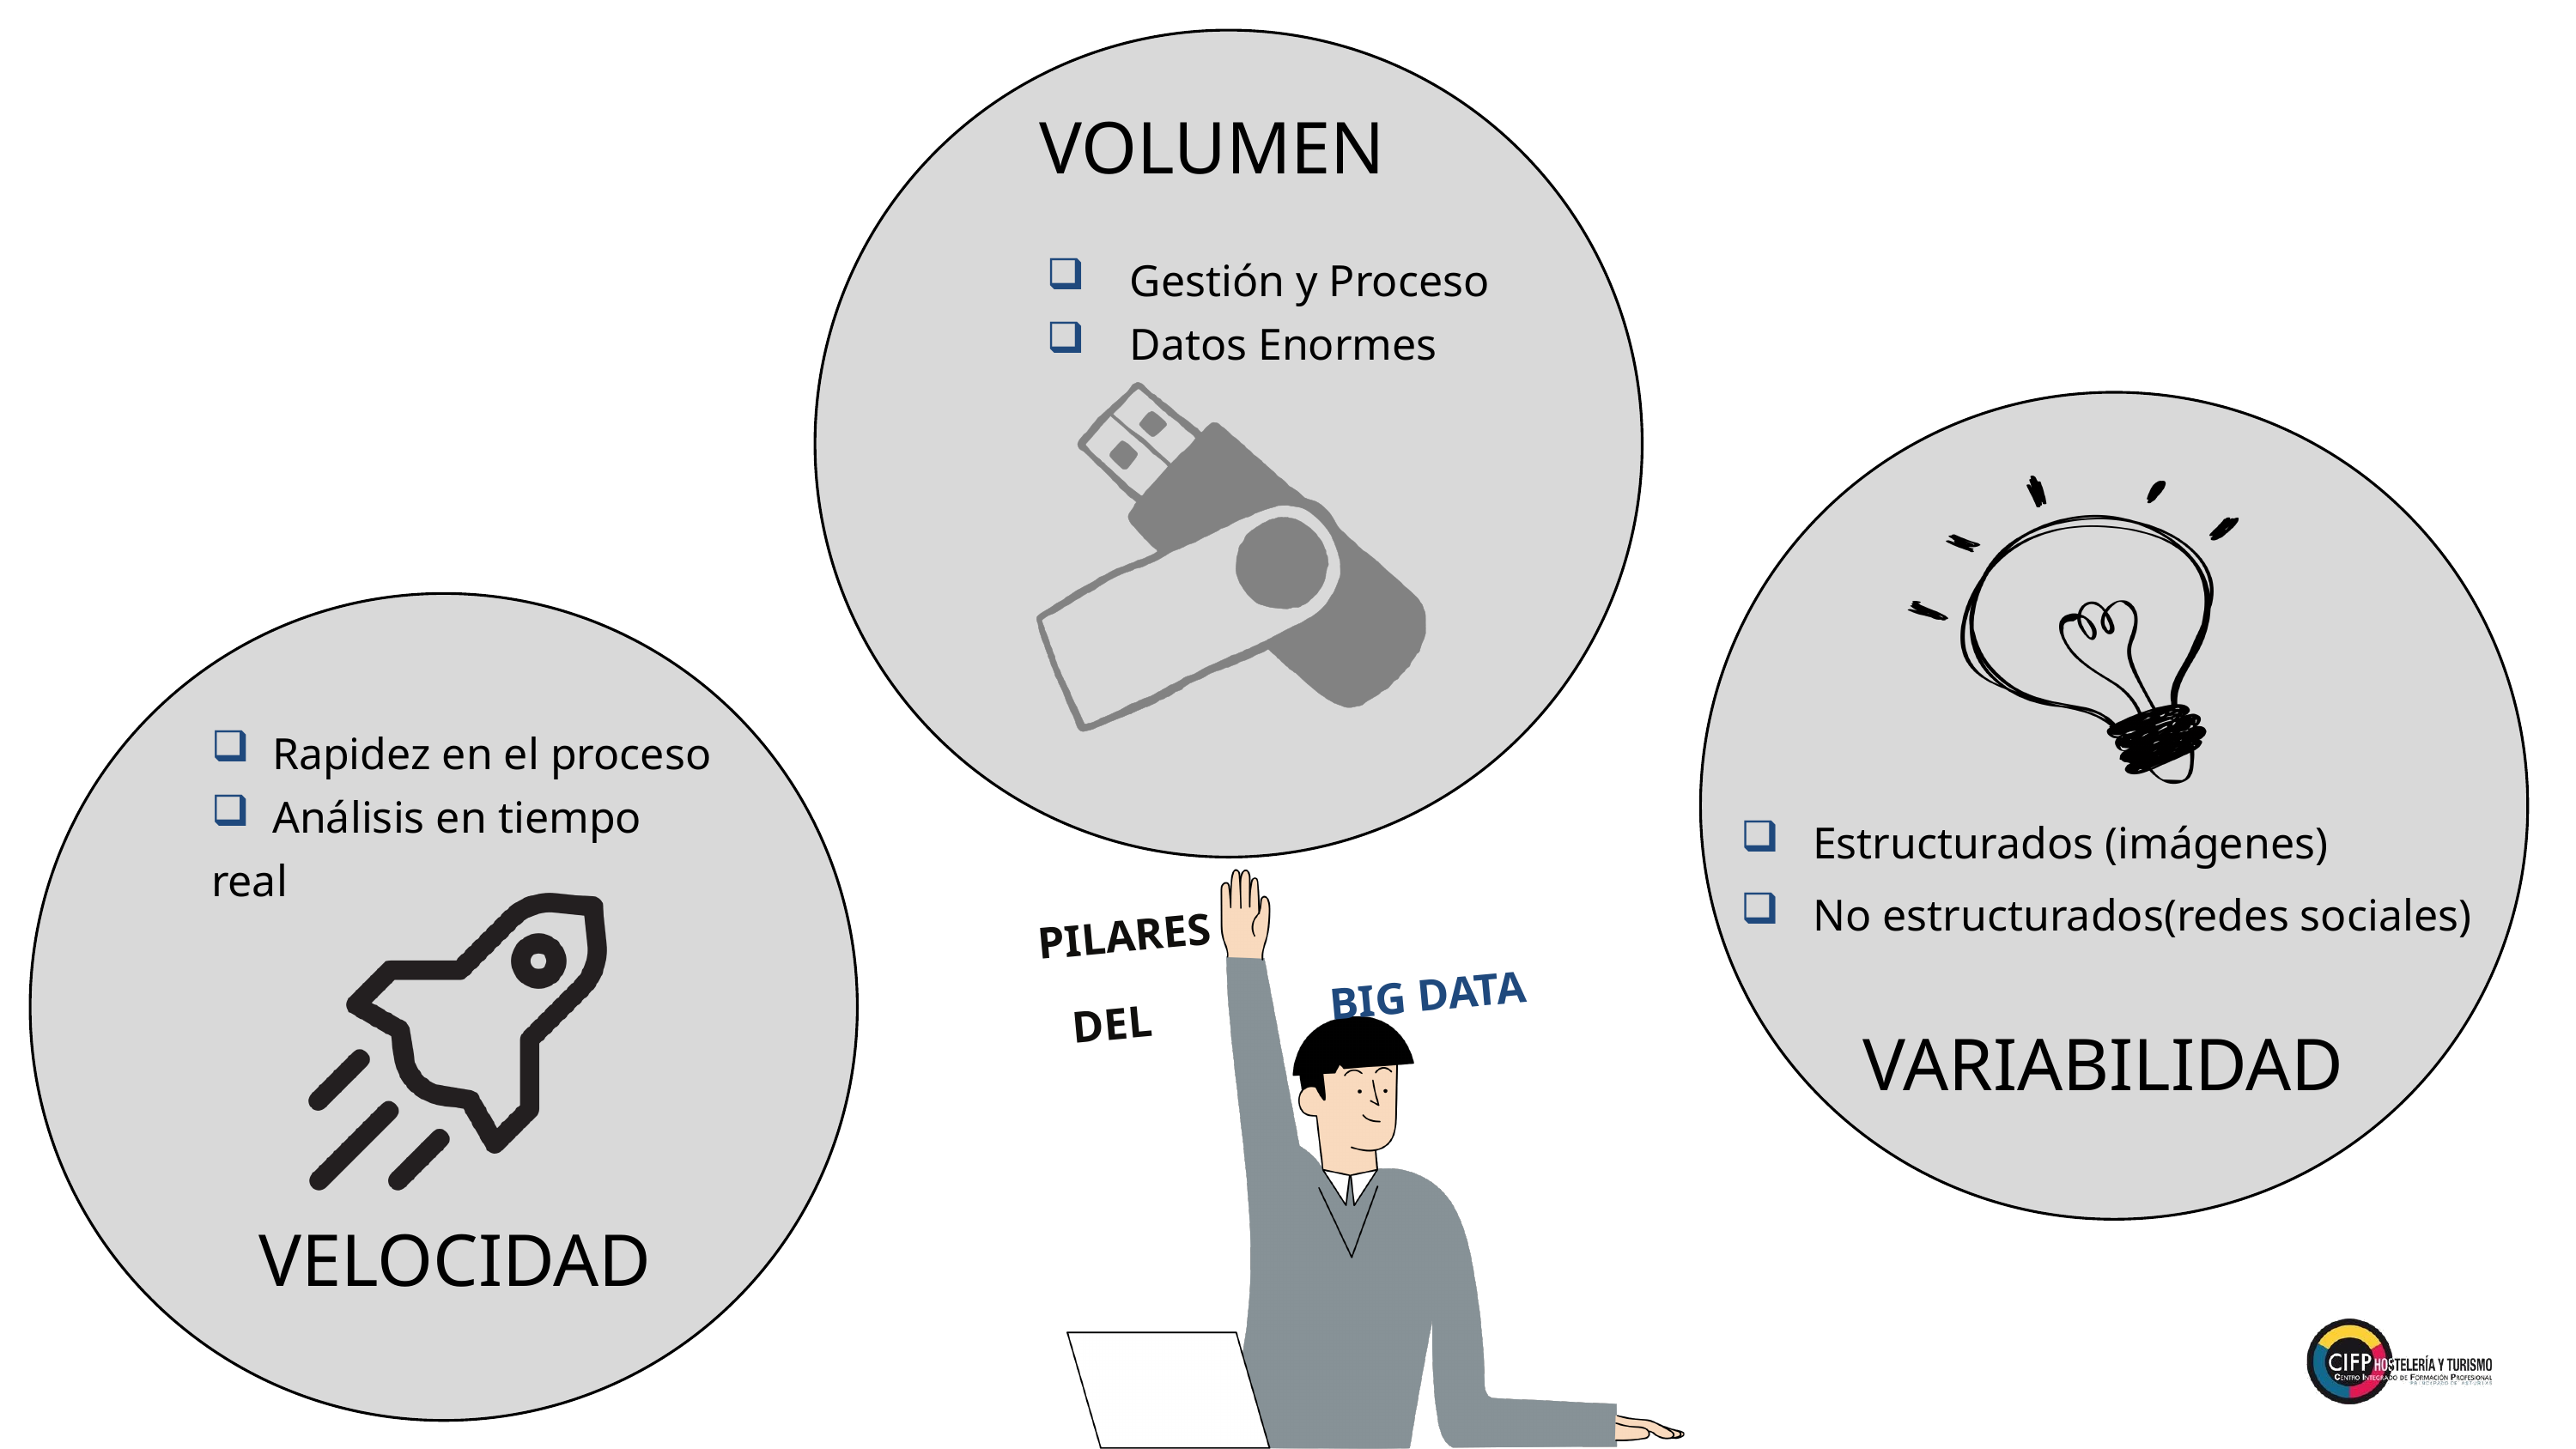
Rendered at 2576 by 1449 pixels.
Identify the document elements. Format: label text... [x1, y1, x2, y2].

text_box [29, 593, 858, 1421]
picture [2304, 1317, 2494, 1405]
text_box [814, 29, 1643, 858]
text_box [1066, 869, 1685, 1449]
picture [261, 845, 654, 1238]
text_box PILARES DEL BIG DATA [976, 864, 1607, 1147]
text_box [1700, 391, 2529, 1220]
